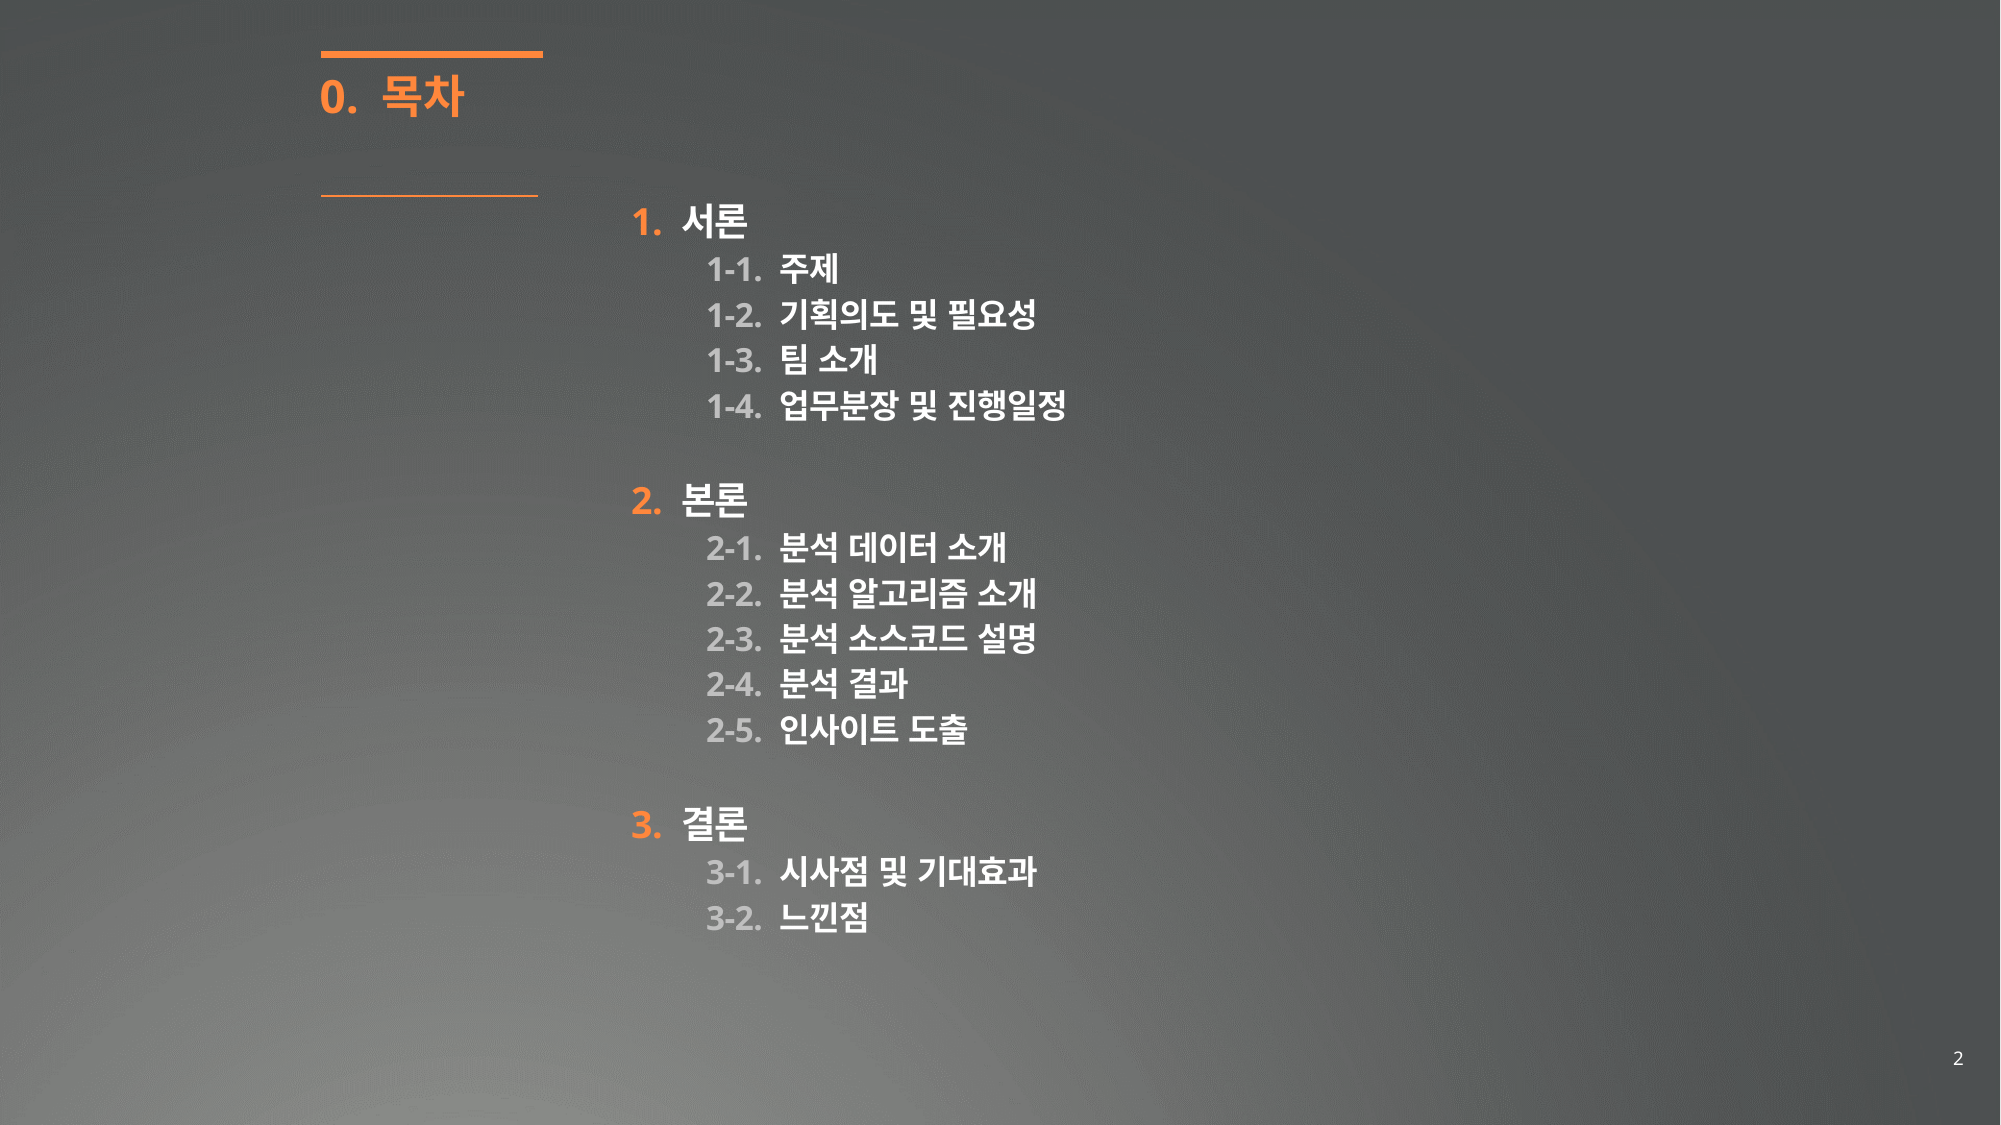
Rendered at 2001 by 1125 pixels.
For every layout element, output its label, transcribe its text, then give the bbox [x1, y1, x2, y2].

text_box 0. 목차 [304, 60, 481, 131]
text_box 1. 서론 1-1. 주제 1-2. 기획의도 및 필요성 1-3. 팀 소개 1-4. 업무분장 및 진행일정 2. 본론 2-1. 분석 데이터 소개 2-2. 분석 알고리즘 소개 2-3. 분석 소스코드 설명 2-4. 분석 결과 2-5. 인사이트 도출 3. 결론 3-1. 시사점 및 기대효과 3-2. 느낀점 [616, 184, 1466, 990]
picture [0, 0, 2001, 1125]
